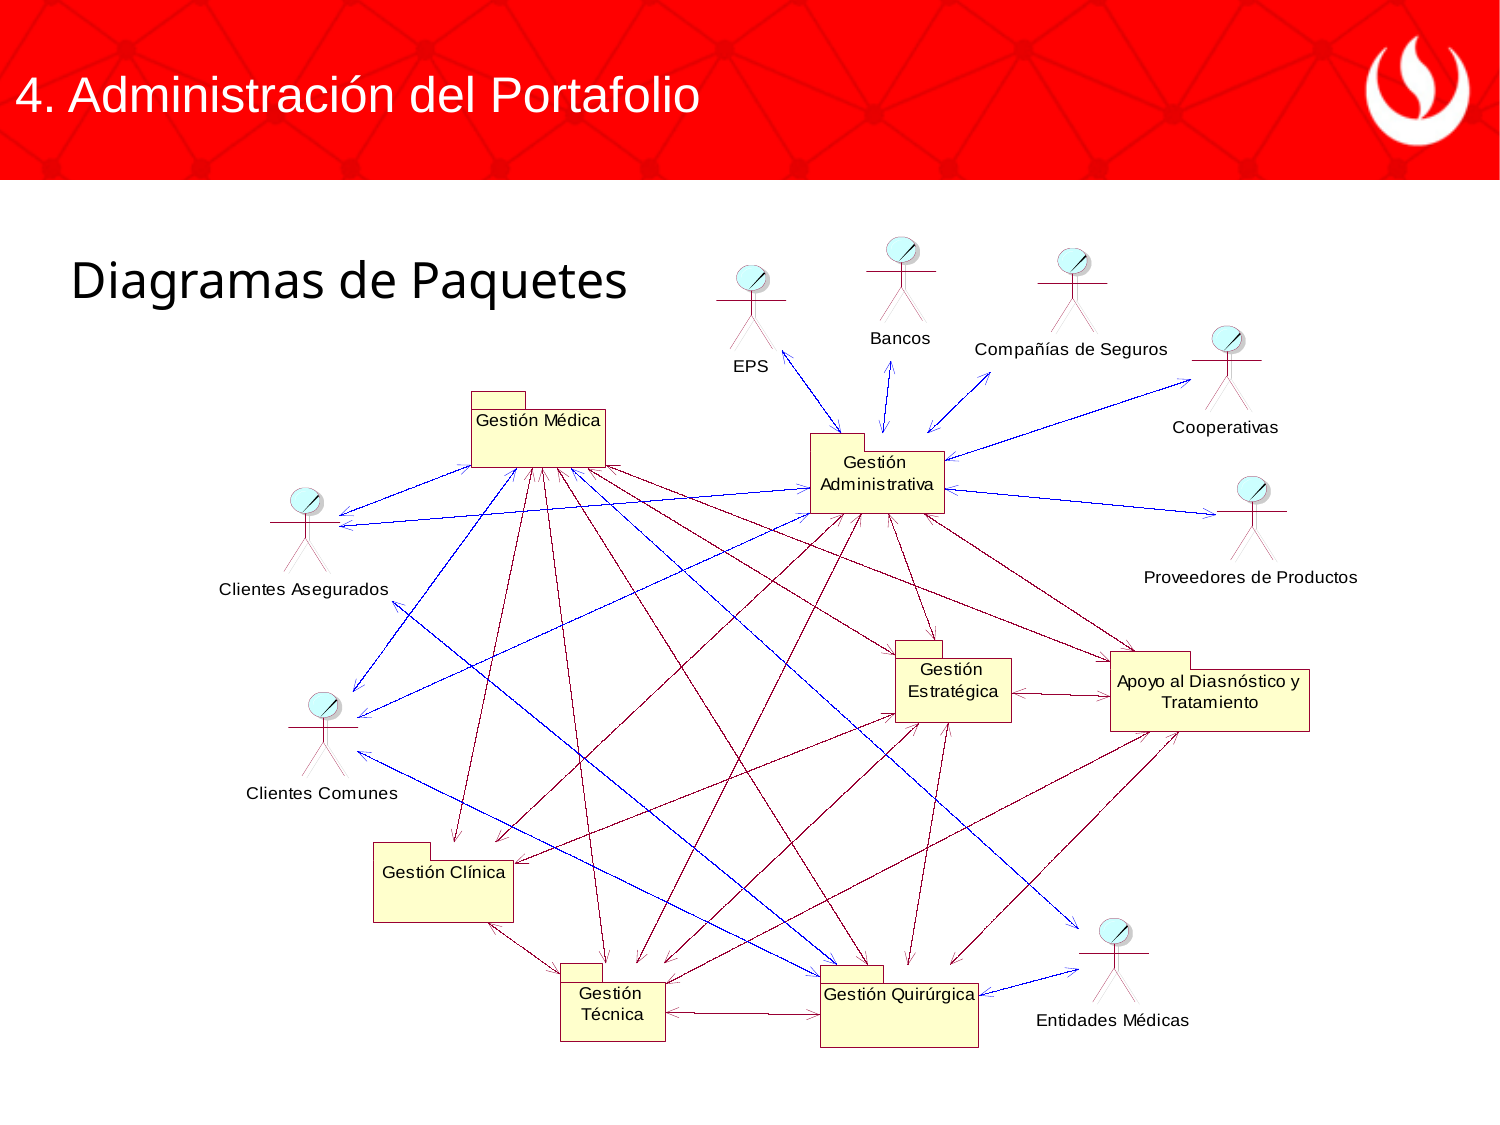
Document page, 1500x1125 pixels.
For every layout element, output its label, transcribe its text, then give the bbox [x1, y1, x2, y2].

picture [138, 192, 1422, 1113]
title 4. Administración del Portafolio [0, 0, 1350, 187]
text_box Diagramas de Paquetes [0, 185, 700, 373]
picture [1350, 0, 1500, 180]
